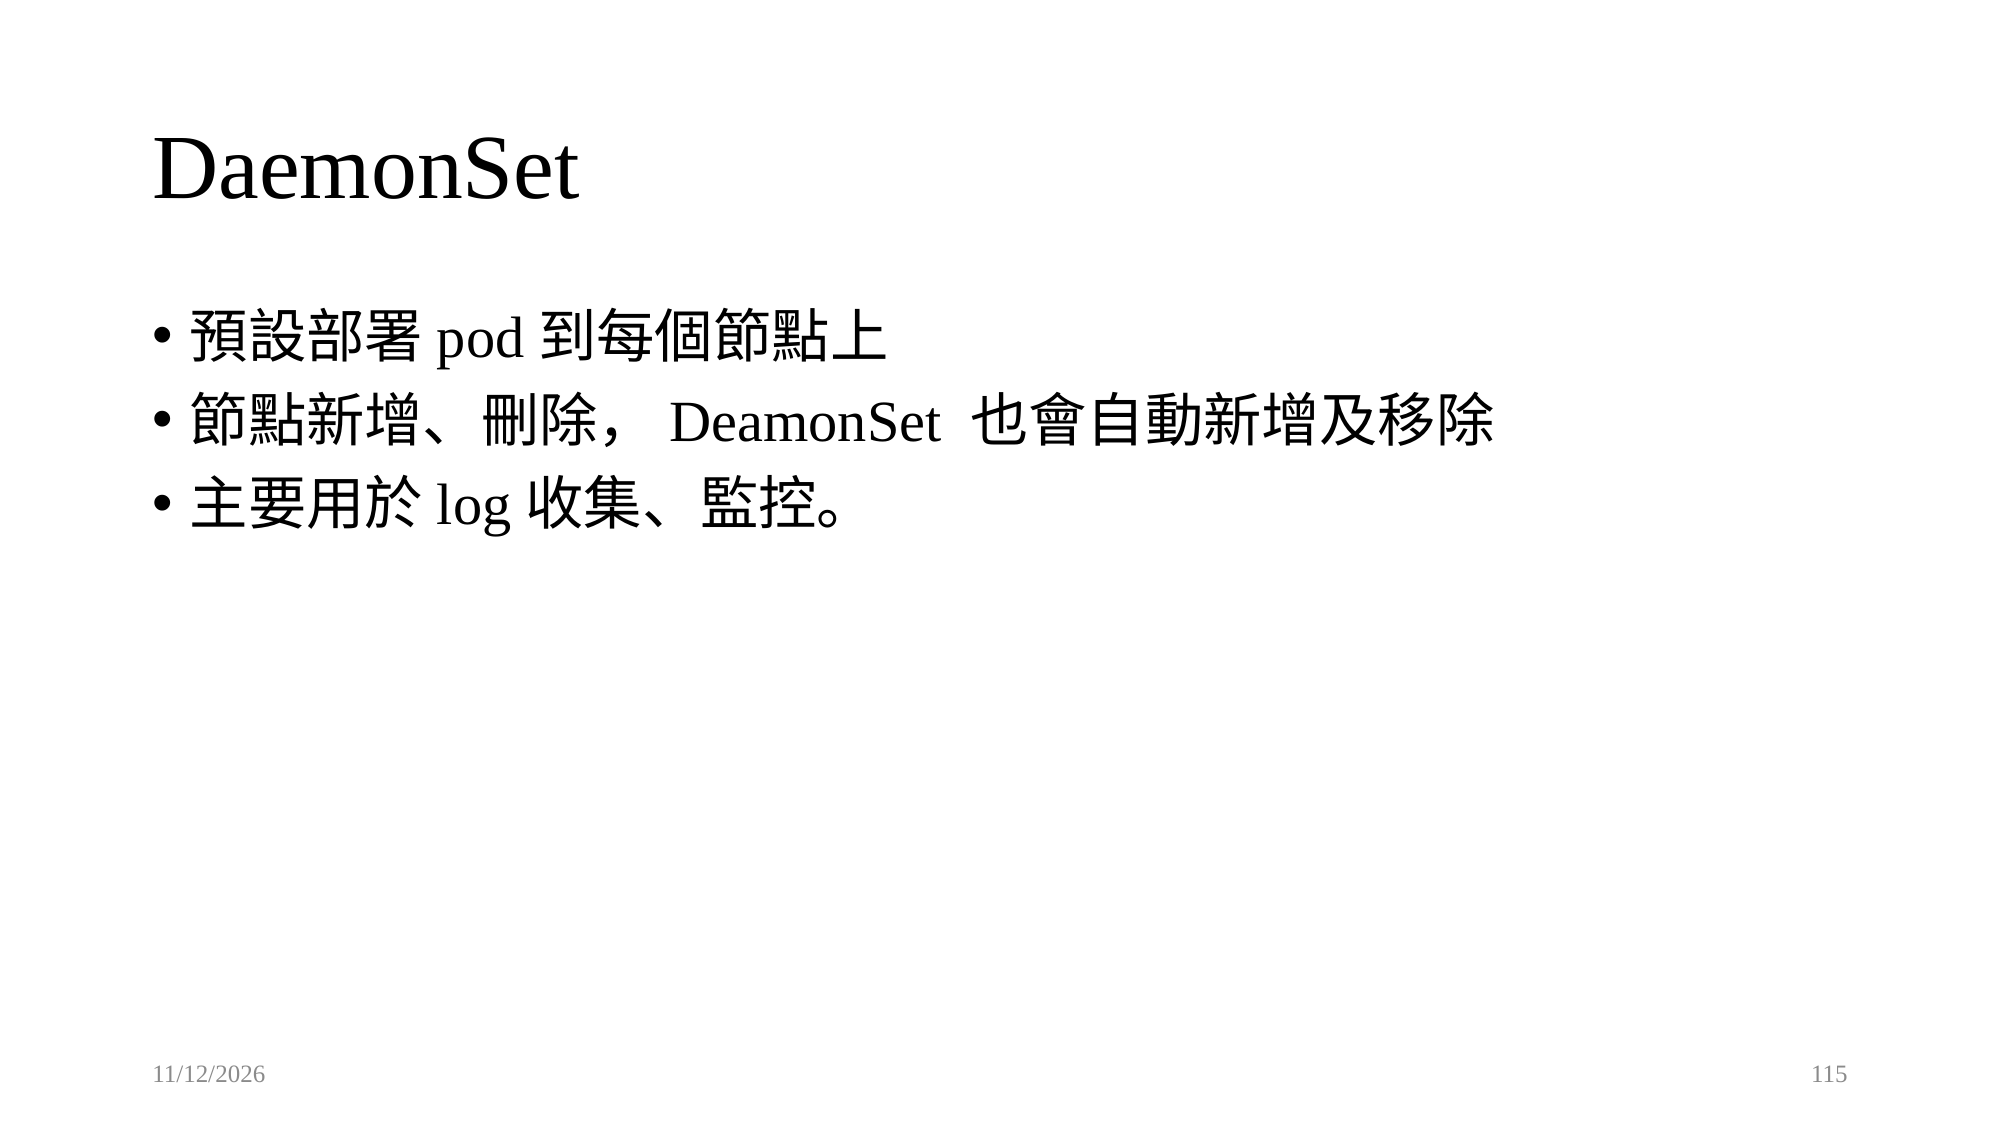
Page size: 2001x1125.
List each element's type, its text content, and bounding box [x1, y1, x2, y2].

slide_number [137, 1042, 588, 1103]
list 預設部署pod到每個節點上 節點新增、刪除，DeamonSet 也會自動新增及移除 主要用於log收集、監控。 [137, 299, 1863, 1014]
title DaemonSet [137, 59, 1863, 278]
slide_number 115 [1412, 1042, 1863, 1103]
